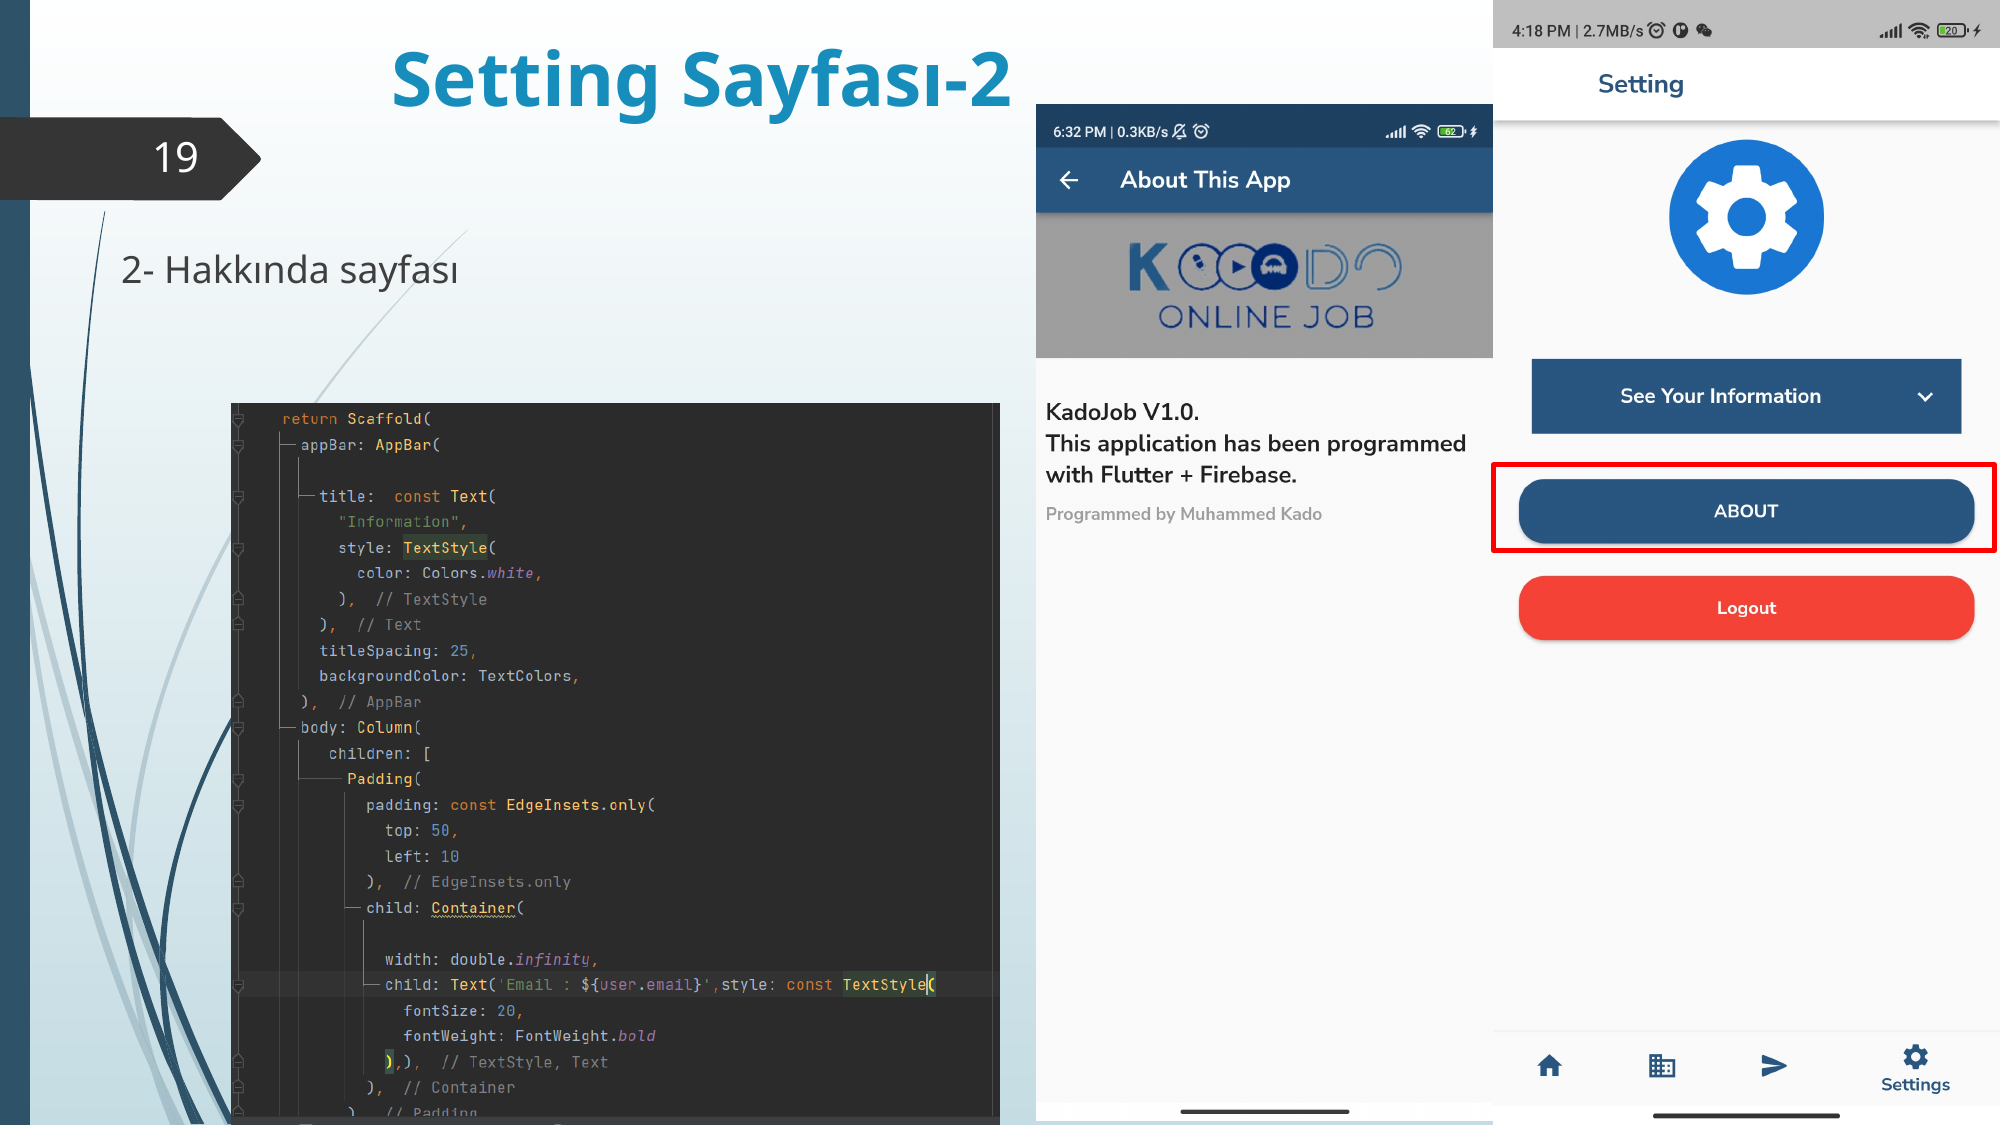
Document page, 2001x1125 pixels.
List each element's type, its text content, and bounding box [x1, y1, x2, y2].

picture [1036, 0, 2000, 1125]
list 2- Hakkında sayfası [87, 238, 654, 340]
picture [230, 403, 1001, 1125]
text_box Setting Sayfası-2 [0, 24, 1433, 235]
